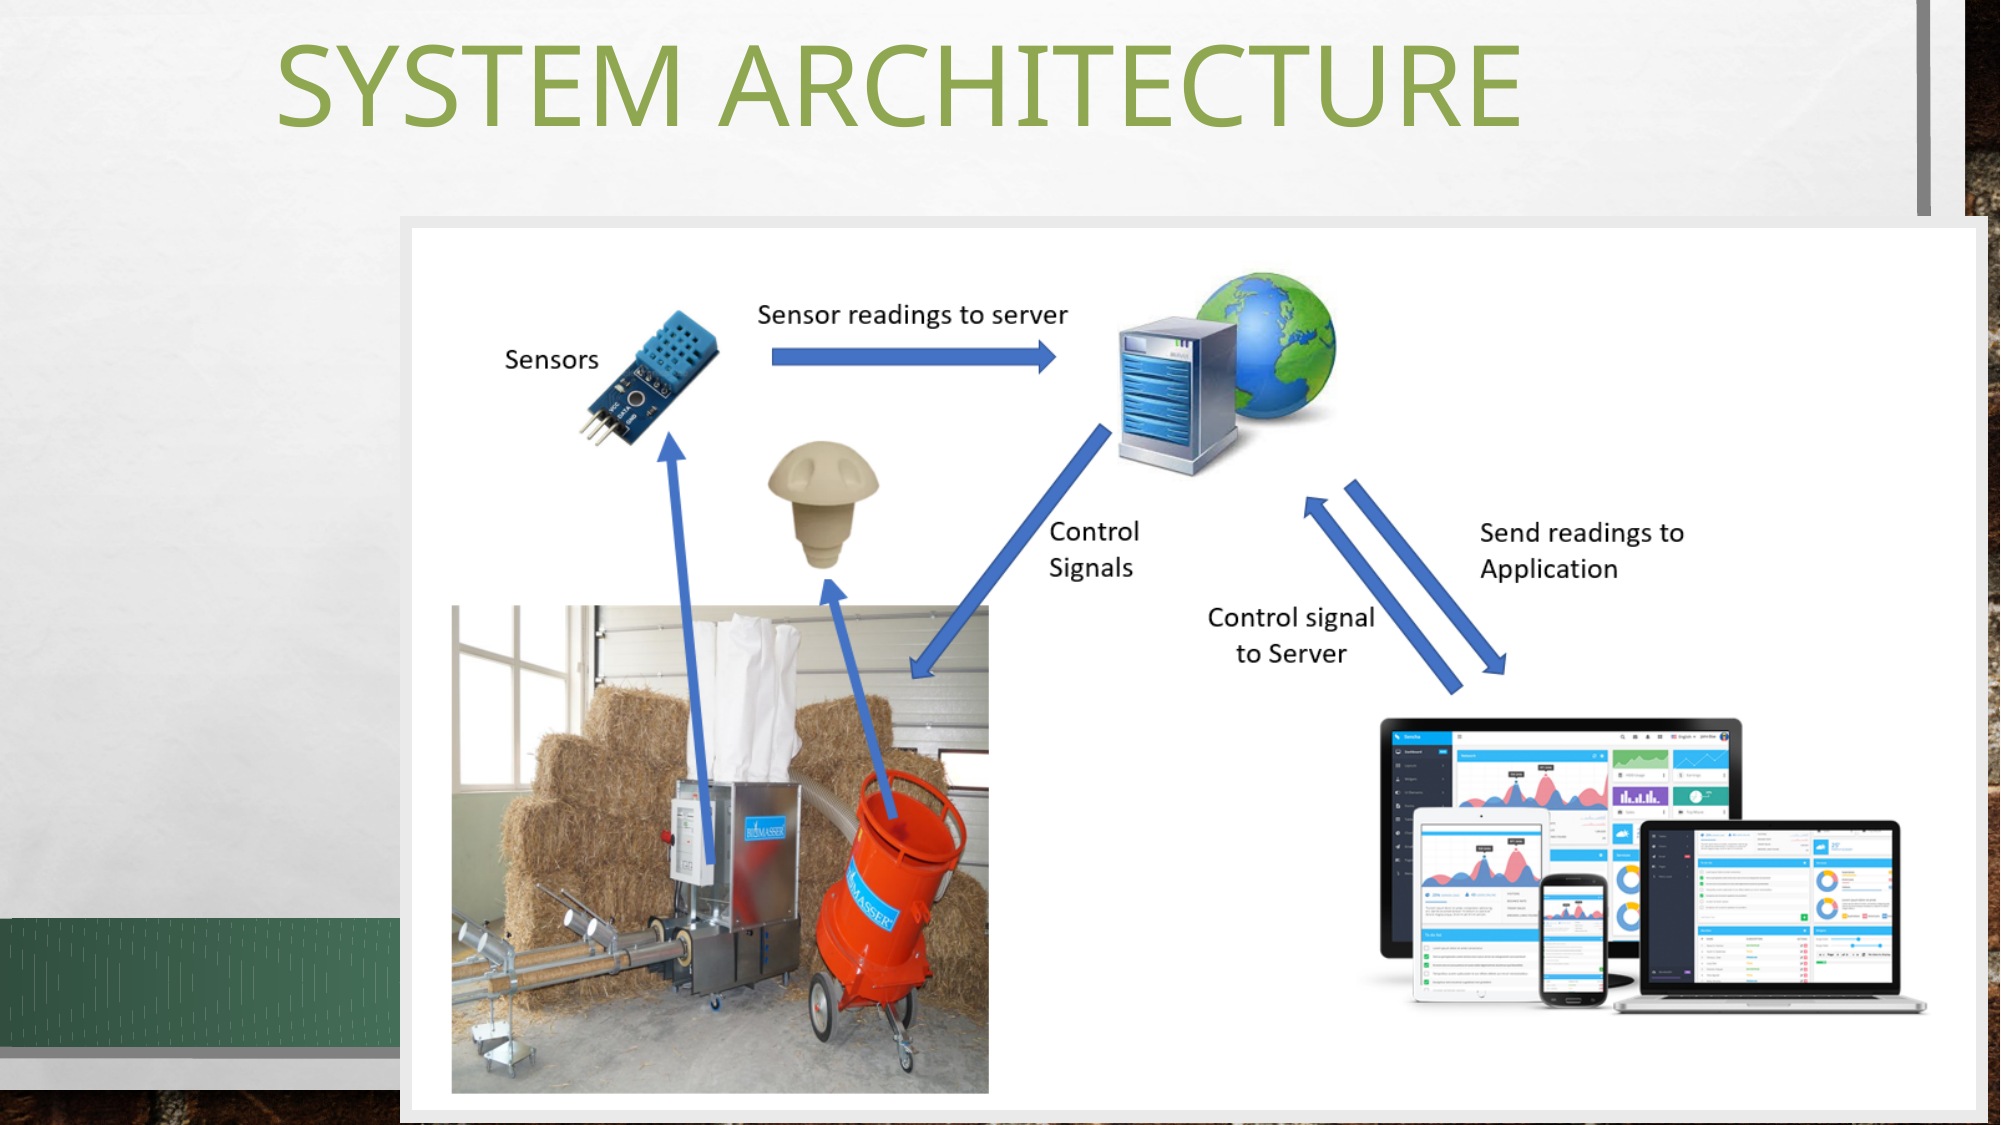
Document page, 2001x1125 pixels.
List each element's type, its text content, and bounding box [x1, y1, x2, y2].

picture [412, 227, 1976, 1111]
picture [0, 0, 2000, 1125]
title System Architecture [259, 0, 1904, 181]
